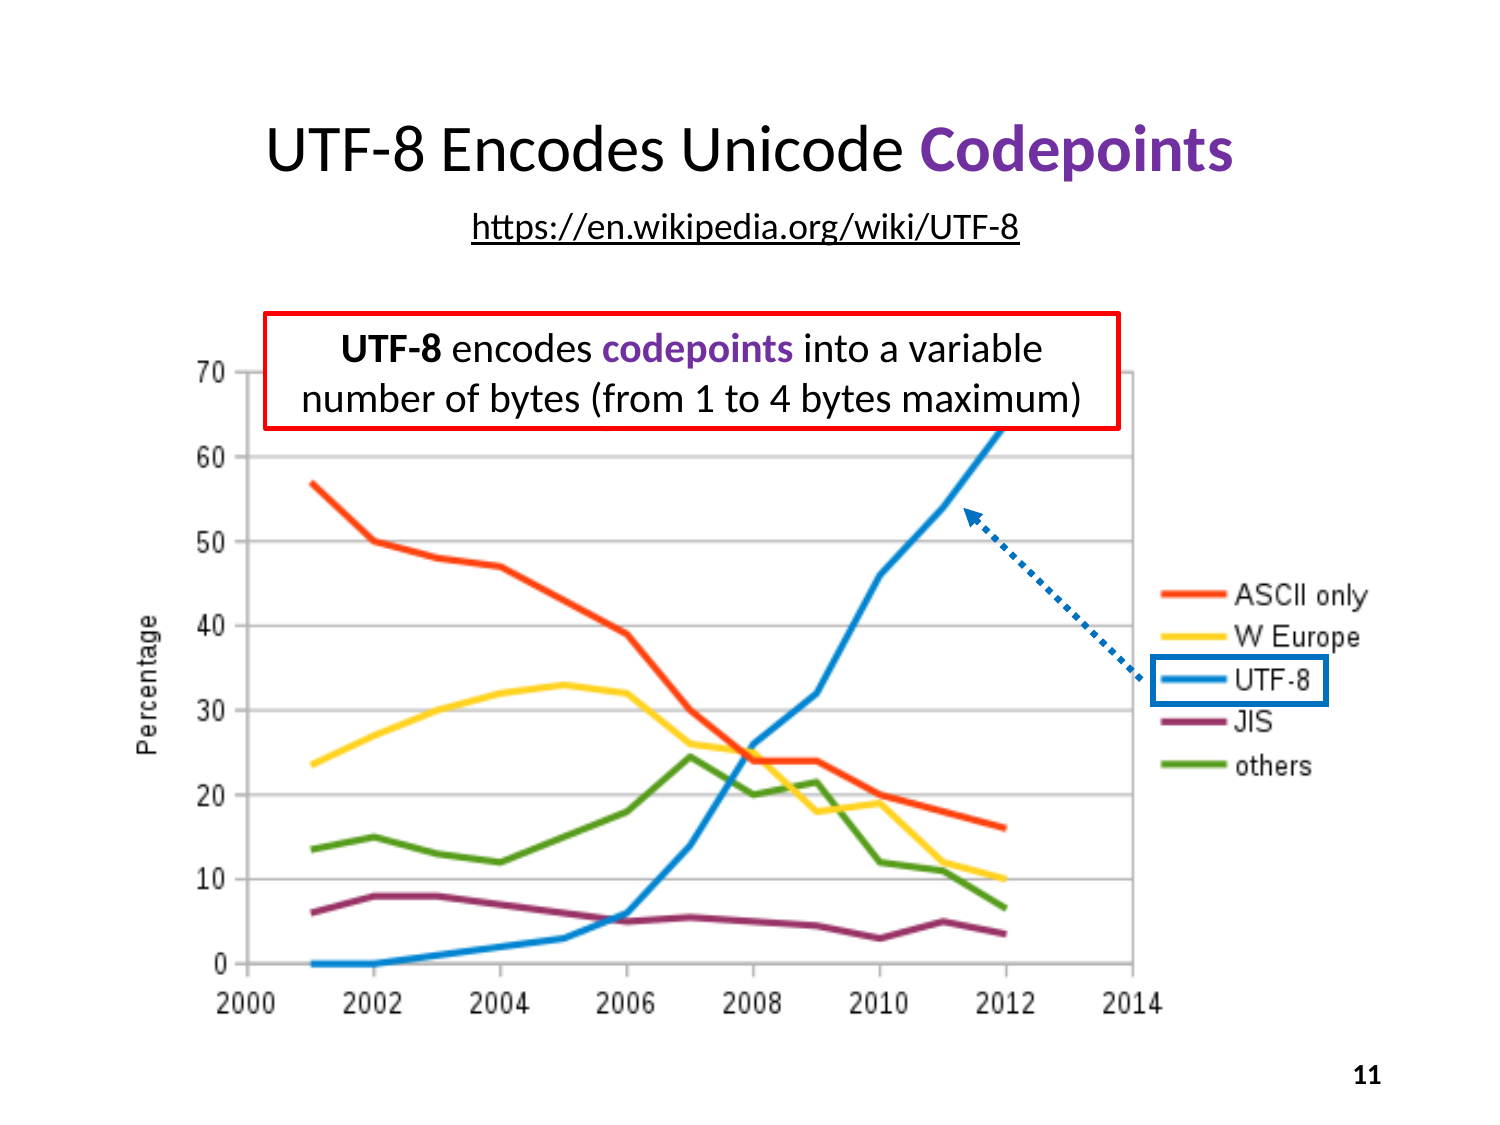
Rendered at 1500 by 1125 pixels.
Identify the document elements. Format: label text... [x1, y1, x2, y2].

picture [113, 291, 1387, 1029]
title UTF-8 Encodes Unicode Codepoints [103, 59, 1397, 241]
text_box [963, 507, 1142, 680]
text_box https://en.wikipedia.org/wiki/UTF-8 [416, 194, 1083, 255]
slide_number 11 [1059, 1042, 1397, 1103]
